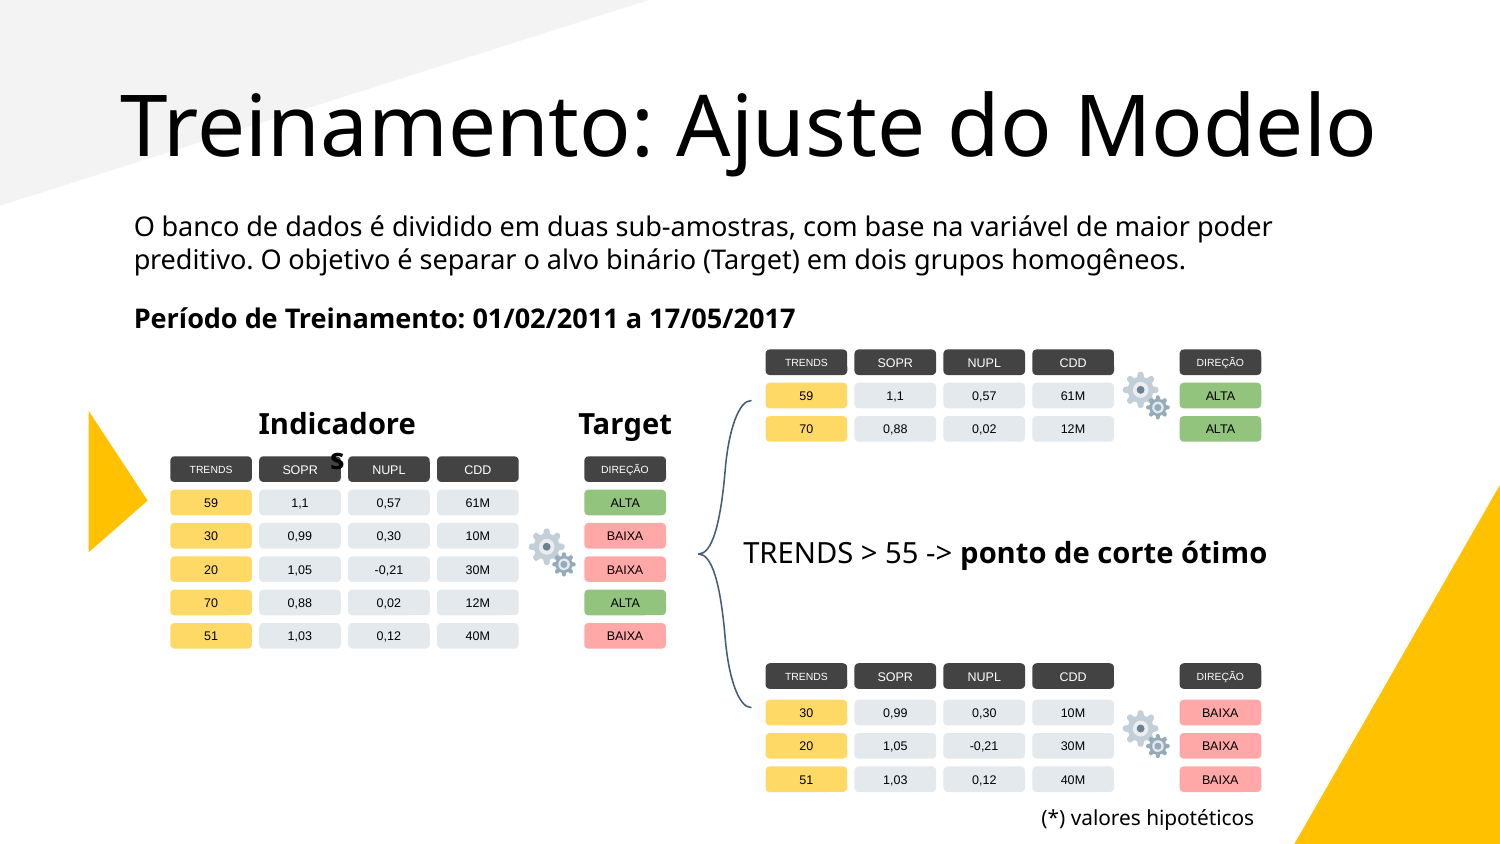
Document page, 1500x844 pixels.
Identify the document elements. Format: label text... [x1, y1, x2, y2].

text_box Período de Treinamento: 01/02/2011 a 17/05/2017 [118, 286, 1347, 349]
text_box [169, 456, 667, 649]
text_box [1122, 710, 1170, 759]
text_box O banco de dados é dividido em duas sub-amostras, com base na variável de maior poder preditivo. O objetivo é separar o alvo binário (Target) em dois grupos homogêneos. [118, 194, 1370, 290]
text_box [723, 506, 729, 514]
text_box TRENDS > 55 -> ponto de corte ótimo [728, 519, 1285, 585]
text_box (*) valores hipotéticos [1026, 792, 1285, 843]
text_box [765, 349, 1262, 442]
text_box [528, 528, 576, 577]
text_box Target [563, 390, 717, 456]
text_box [765, 662, 1262, 793]
text_box Indicadores [236, 390, 438, 454]
title Treinamento: Ajuste do Modelo [85, 56, 1415, 151]
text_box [1122, 371, 1170, 420]
